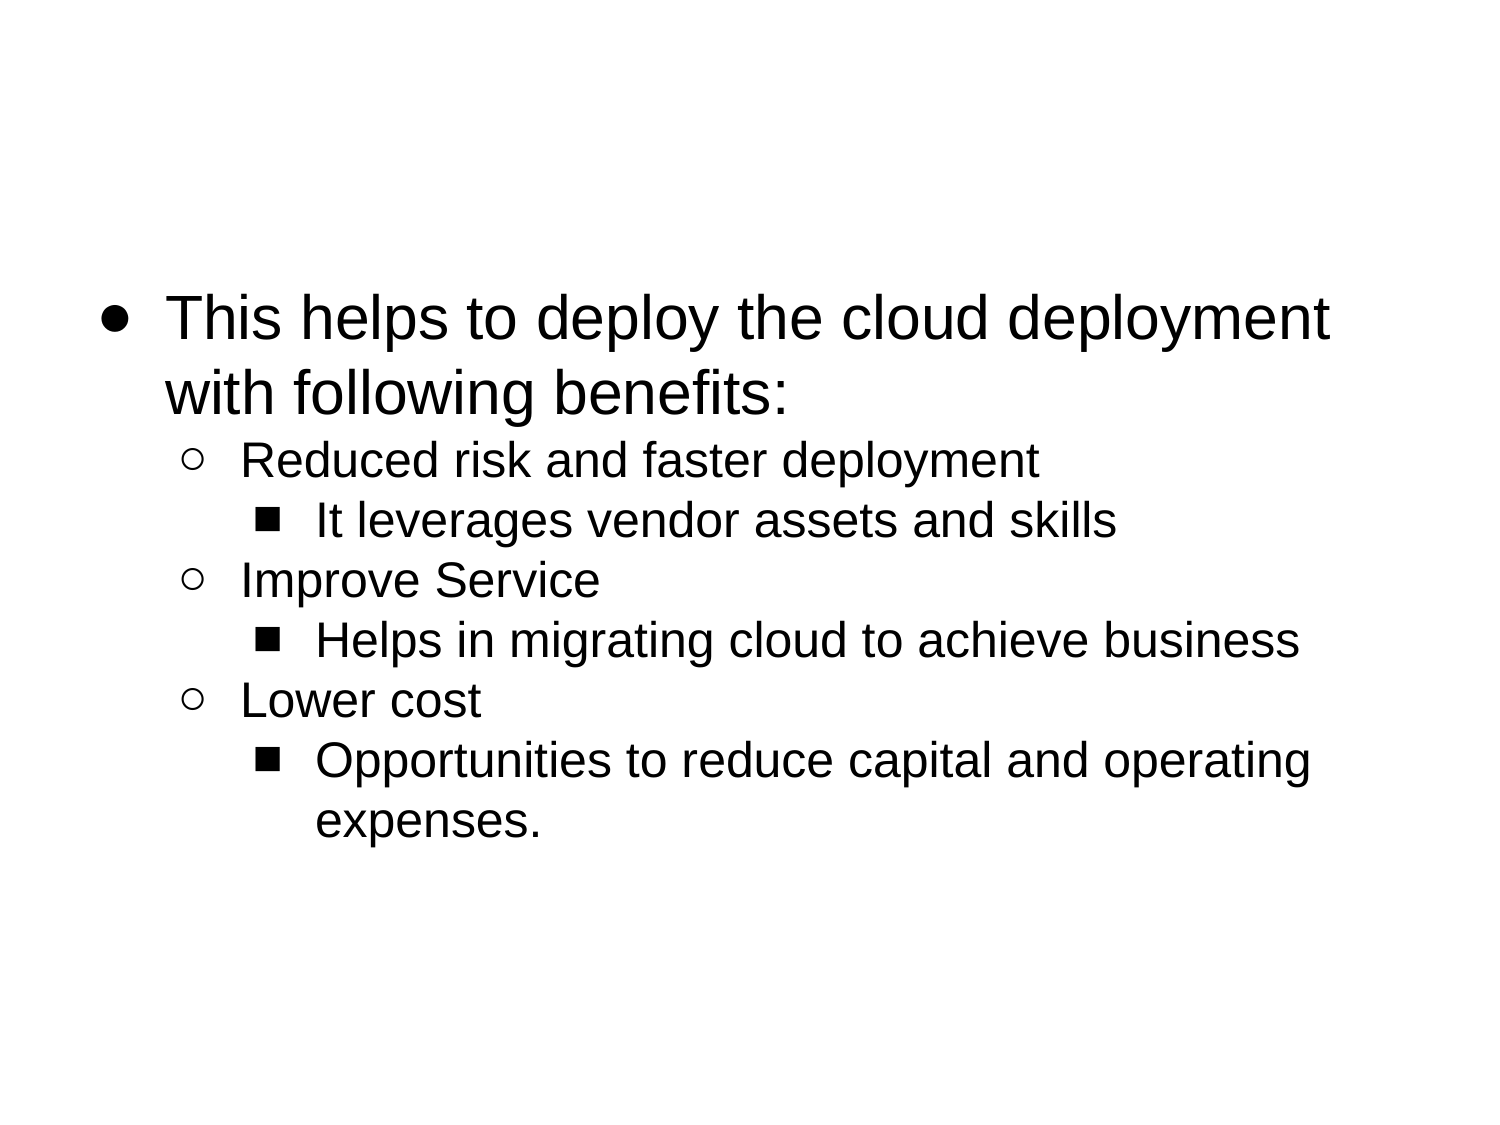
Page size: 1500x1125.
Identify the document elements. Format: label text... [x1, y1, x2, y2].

list This helps to deploy the cloud deployment with following benefits: Reduced risk and faster deployment It leverages vendor assets and skills Improve Service Helps in migrating cloud to achieve business Lower cost Opportunities to reduce capital and operating expenses. [75, 262, 1400, 1078]
